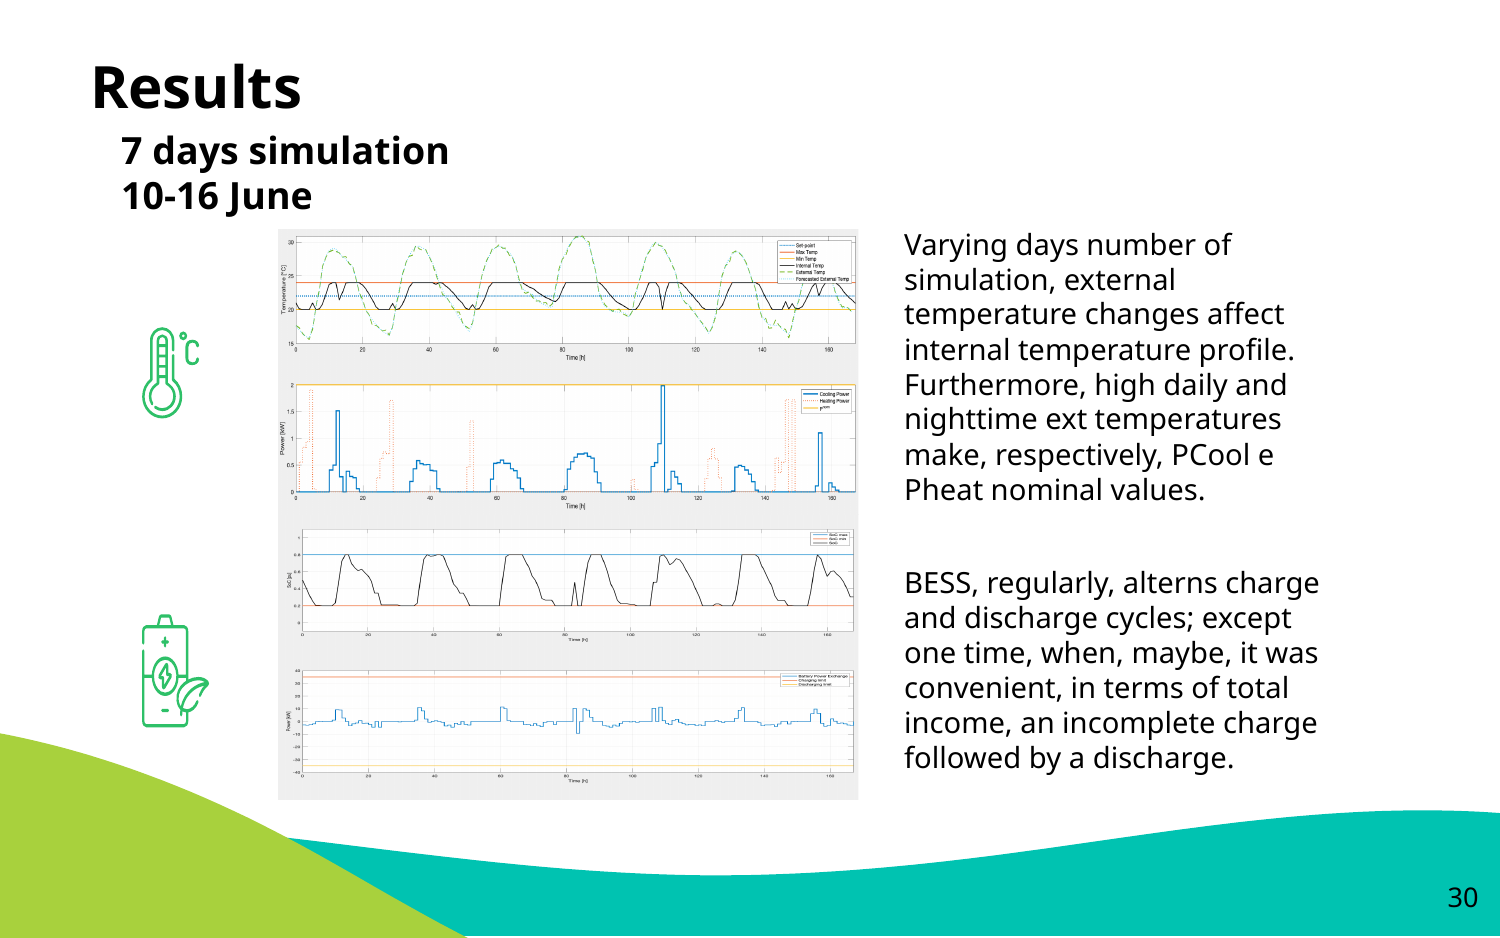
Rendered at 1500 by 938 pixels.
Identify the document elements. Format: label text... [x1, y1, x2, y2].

subtitle 7 days simulation 10-16 June [106, 140, 706, 204]
text_box Varying days number of simulation, external temperature changes affect internal temperature profile. Furthermore, high daily and nighttime ext temperatures make, respectively, PCool e Pheat nominal values. [889, 211, 1357, 521]
title Results [75, 40, 1339, 132]
picture [277, 228, 859, 800]
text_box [141, 326, 200, 419]
slide_number ‹#› [1403, 865, 1494, 938]
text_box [141, 614, 210, 728]
text_box BESS, regularly, alterns charge and discharge cycles; except one time, when, maybe, it was convenient, in terms of total income, an incomplete charge followed by a discharge. [889, 549, 1343, 790]
